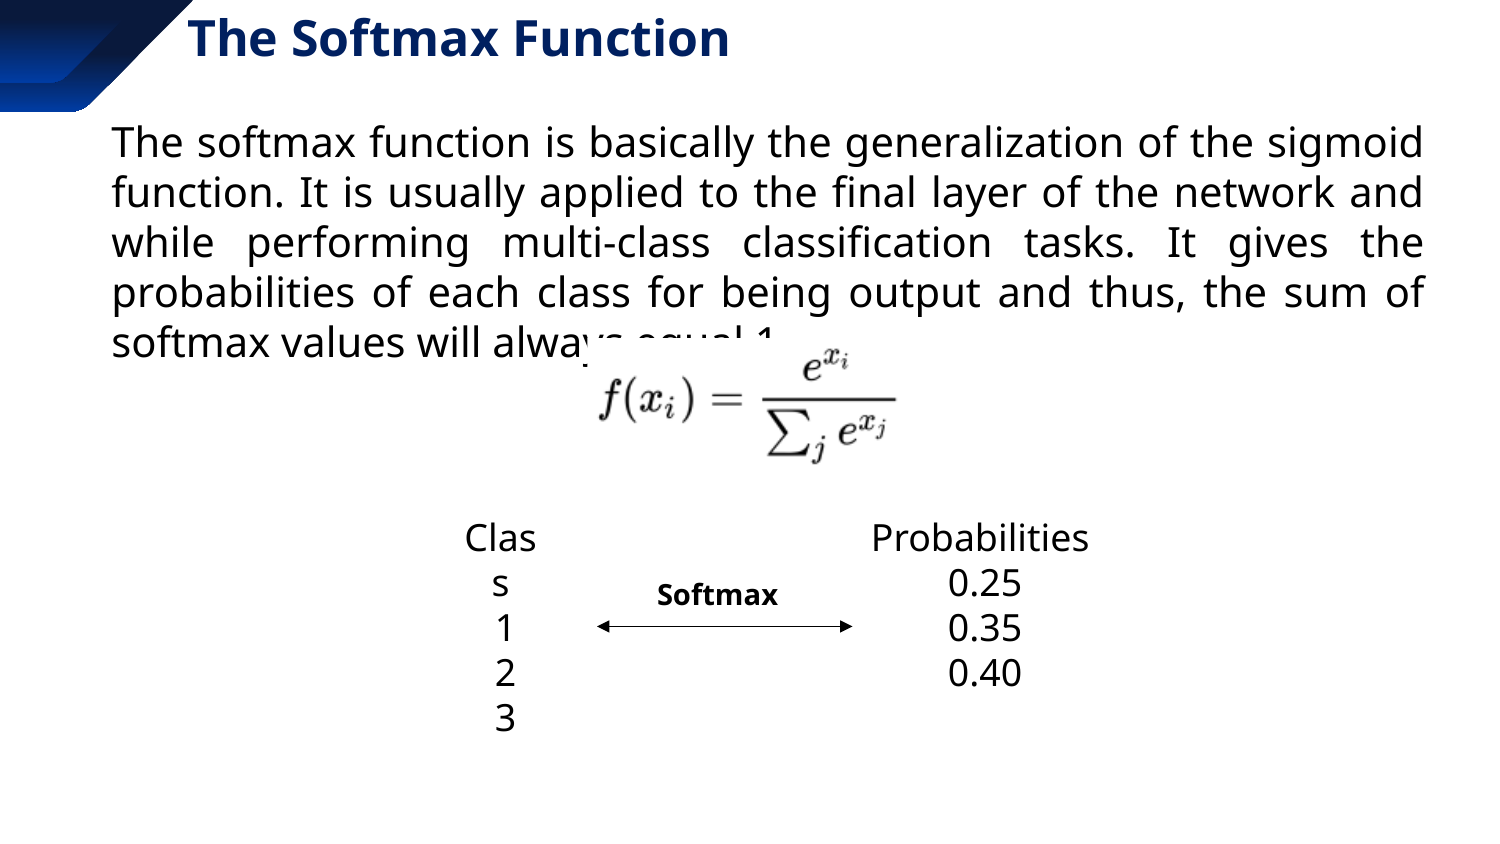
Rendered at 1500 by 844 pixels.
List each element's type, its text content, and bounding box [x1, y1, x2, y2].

text_box The softmax function is basically the generalization of the sigmoid function. It is usually applied to the final layer of the network and while performing multi-class classification tasks. It gives the probabilities of each class for being output and thus, the sum of softmax values will always equal 1. [96, 108, 1440, 374]
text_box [0, 0, 194, 112]
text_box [587, 338, 913, 477]
title The Softmax Function [194, 0, 1466, 122]
text_box Probabilities 0.25 0.35 0.40 [852, 506, 1108, 702]
text_box Class 1 2 3 [442, 506, 560, 747]
text_box Softmax [642, 568, 808, 619]
